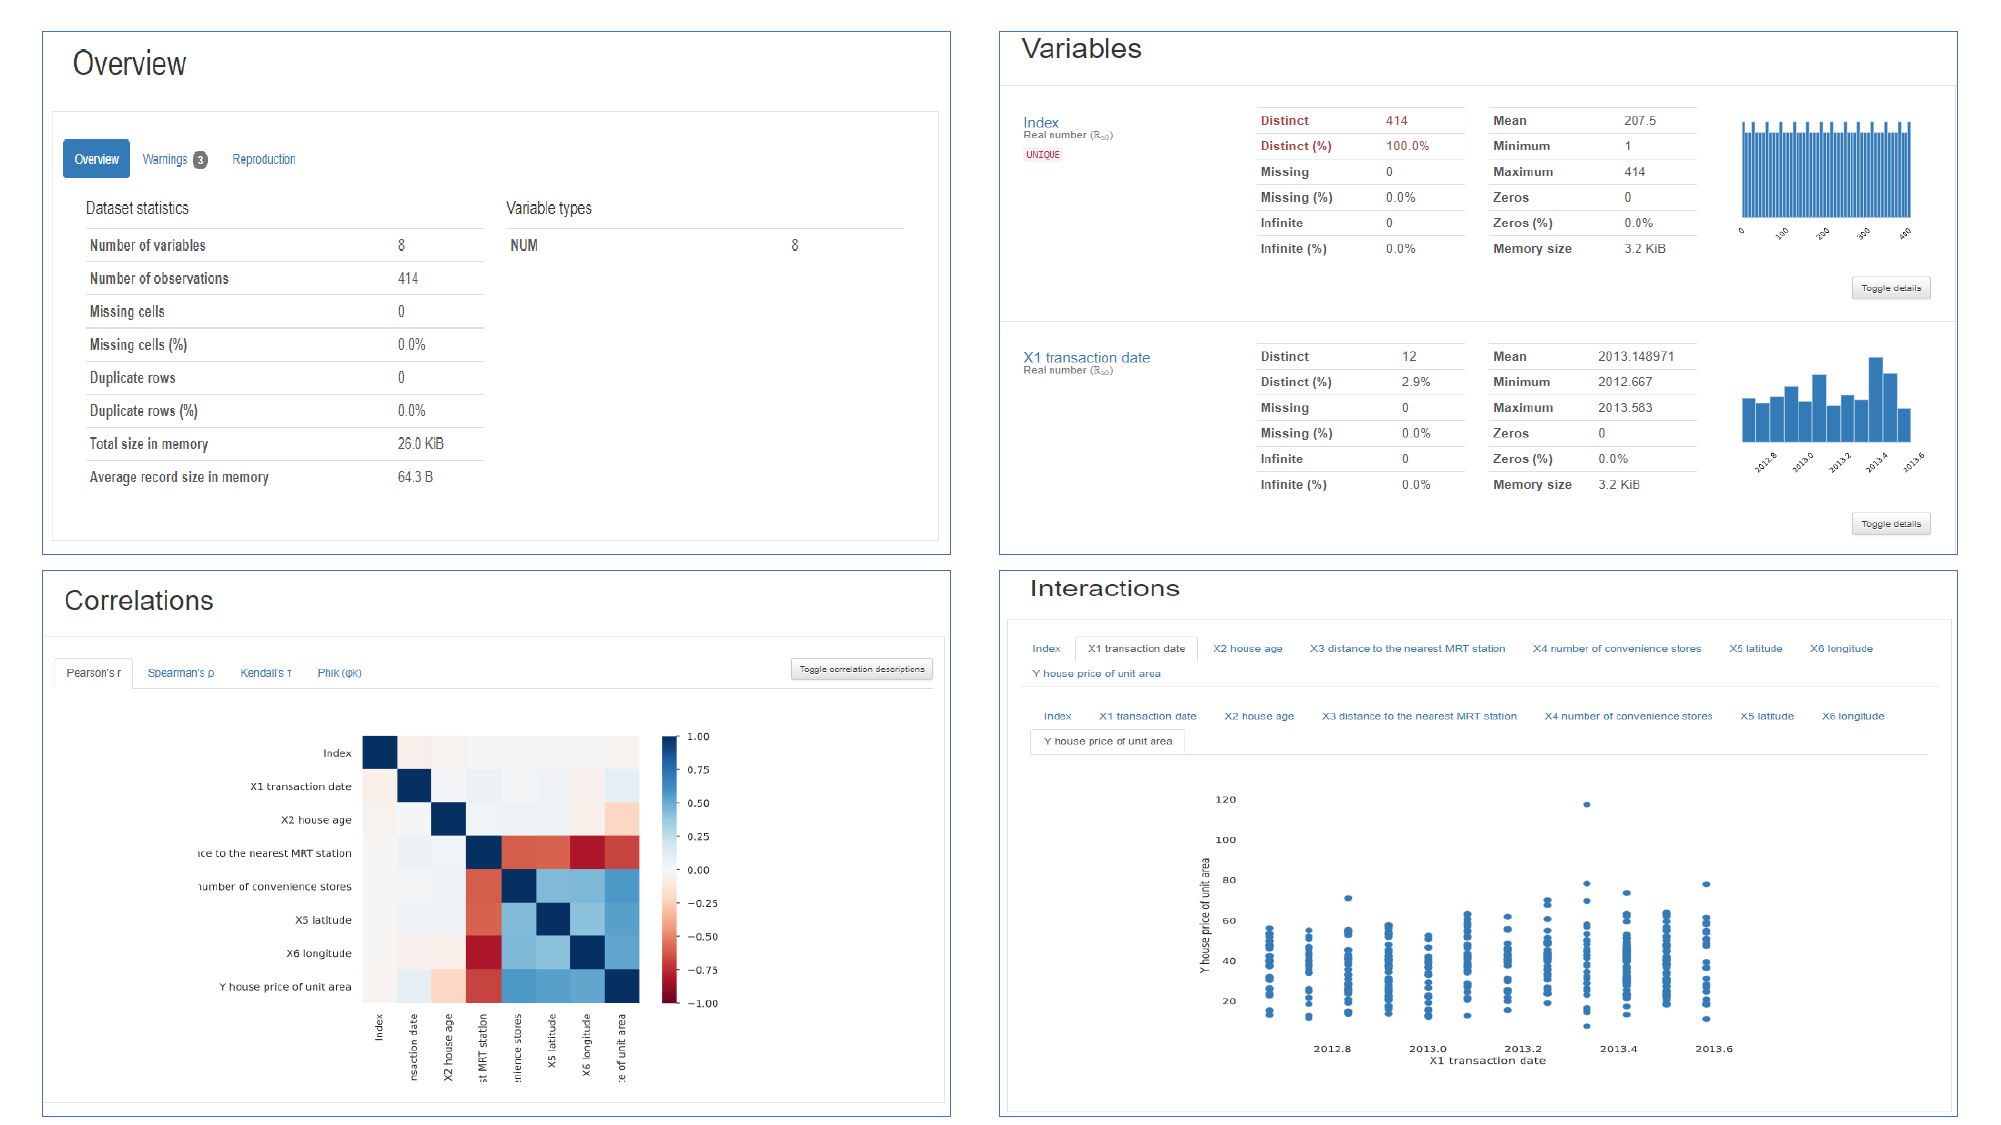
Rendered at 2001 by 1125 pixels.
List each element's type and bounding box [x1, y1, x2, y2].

picture [42, 31, 951, 555]
picture [999, 570, 1958, 1117]
picture [42, 570, 951, 1117]
list [999, 31, 1958, 555]
